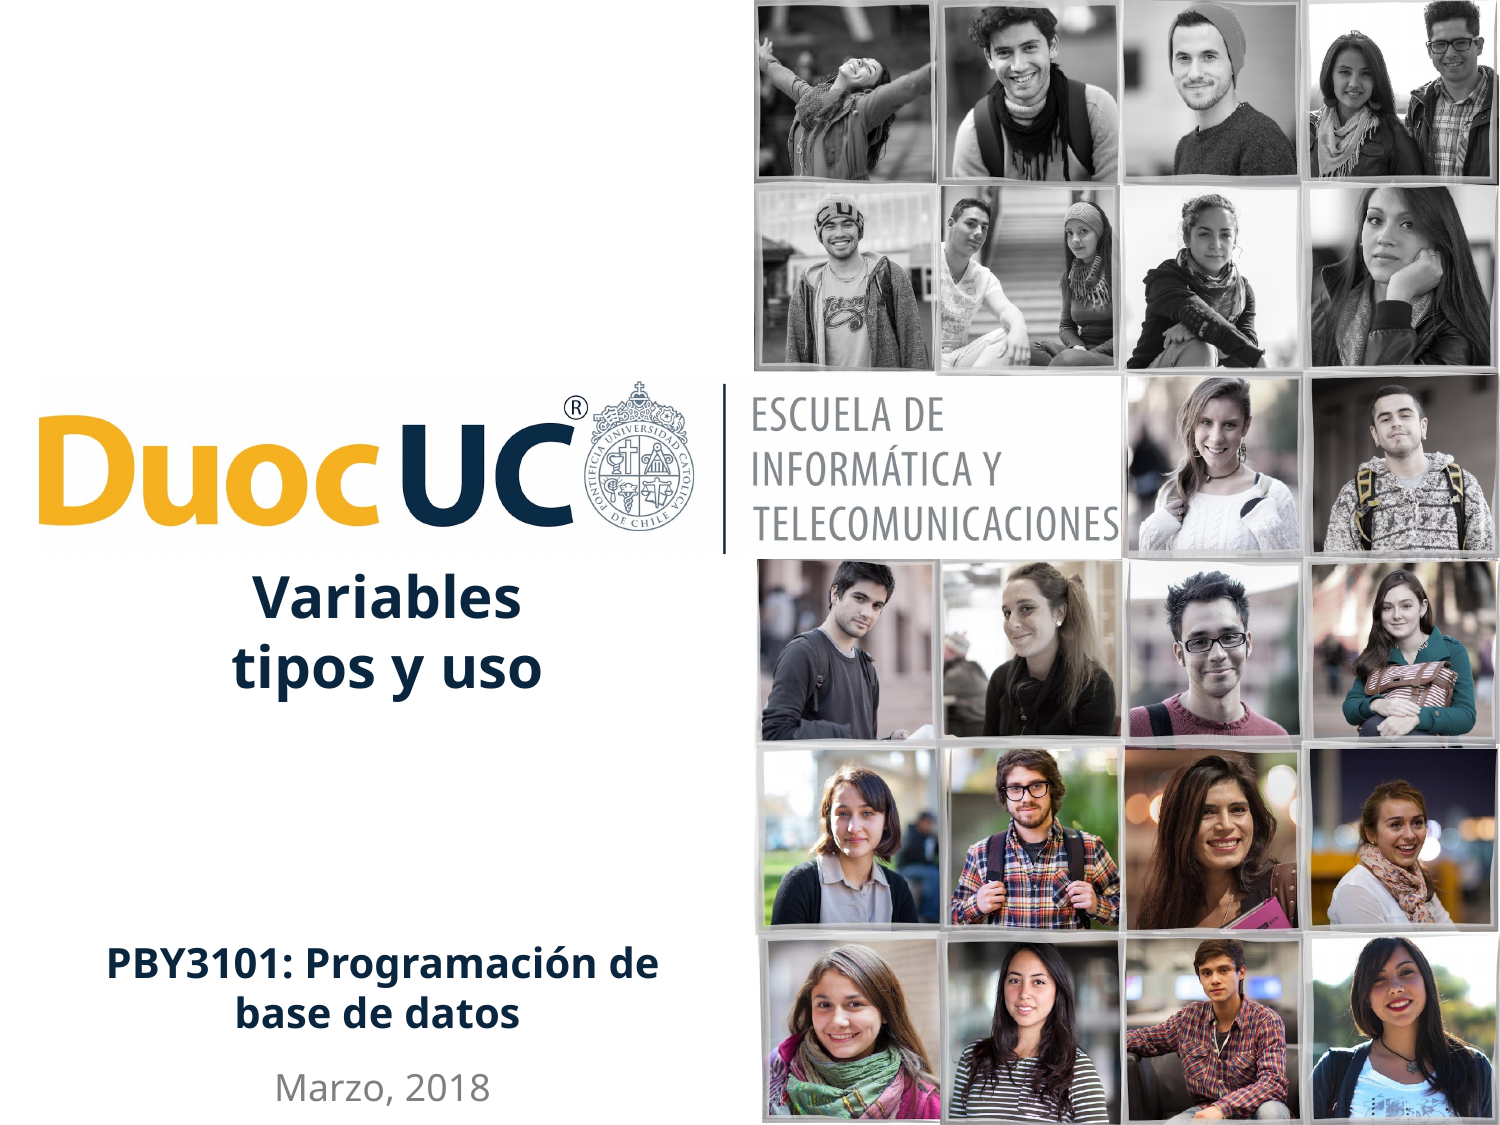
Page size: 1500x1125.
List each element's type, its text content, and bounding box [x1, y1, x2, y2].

text_box Marzo, 2018 [259, 1056, 538, 1117]
text_box PBY3101: Programación de base de datos [80, 929, 685, 1045]
picture [35, 0, 1500, 1125]
text_box Variables tipos y uso [164, 552, 611, 708]
